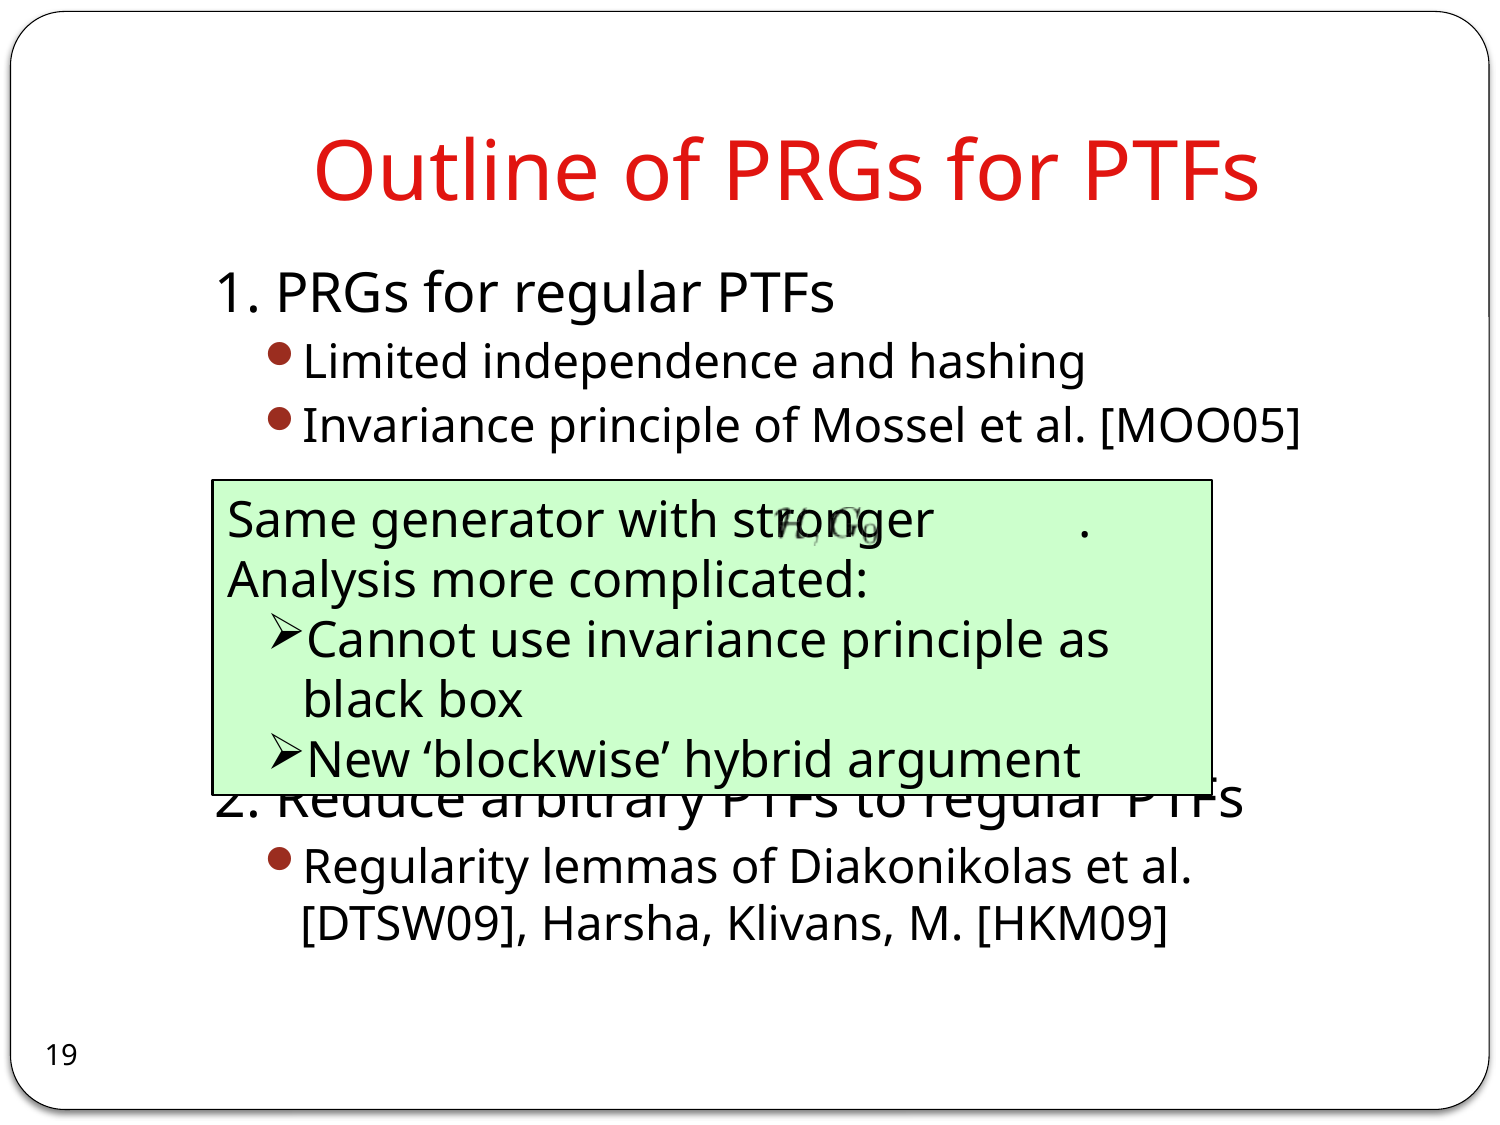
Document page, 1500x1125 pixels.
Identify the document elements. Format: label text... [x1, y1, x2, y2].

slide_number 19 [23, 1018, 99, 1094]
list 1. PRGs for regular PTFs Limited independence and hashing Invariance principle of Mossel et al. [MOO05] 2. Reduce arbitrary PTFs to regular PTFs Regularity lemmas of Diakonikolas et al. [DTSW09], Harsha, Klivans, M. [HKM09] [200, 249, 1325, 969]
text_box Same generator with stronger . Analysis more complicated: Cannot use invariance principle as black box New ‘blockwise’ hybrid argument [212, 479, 1213, 795]
title Outline of PRGs for PTFs [150, 45, 1425, 233]
picture [774, 507, 880, 546]
